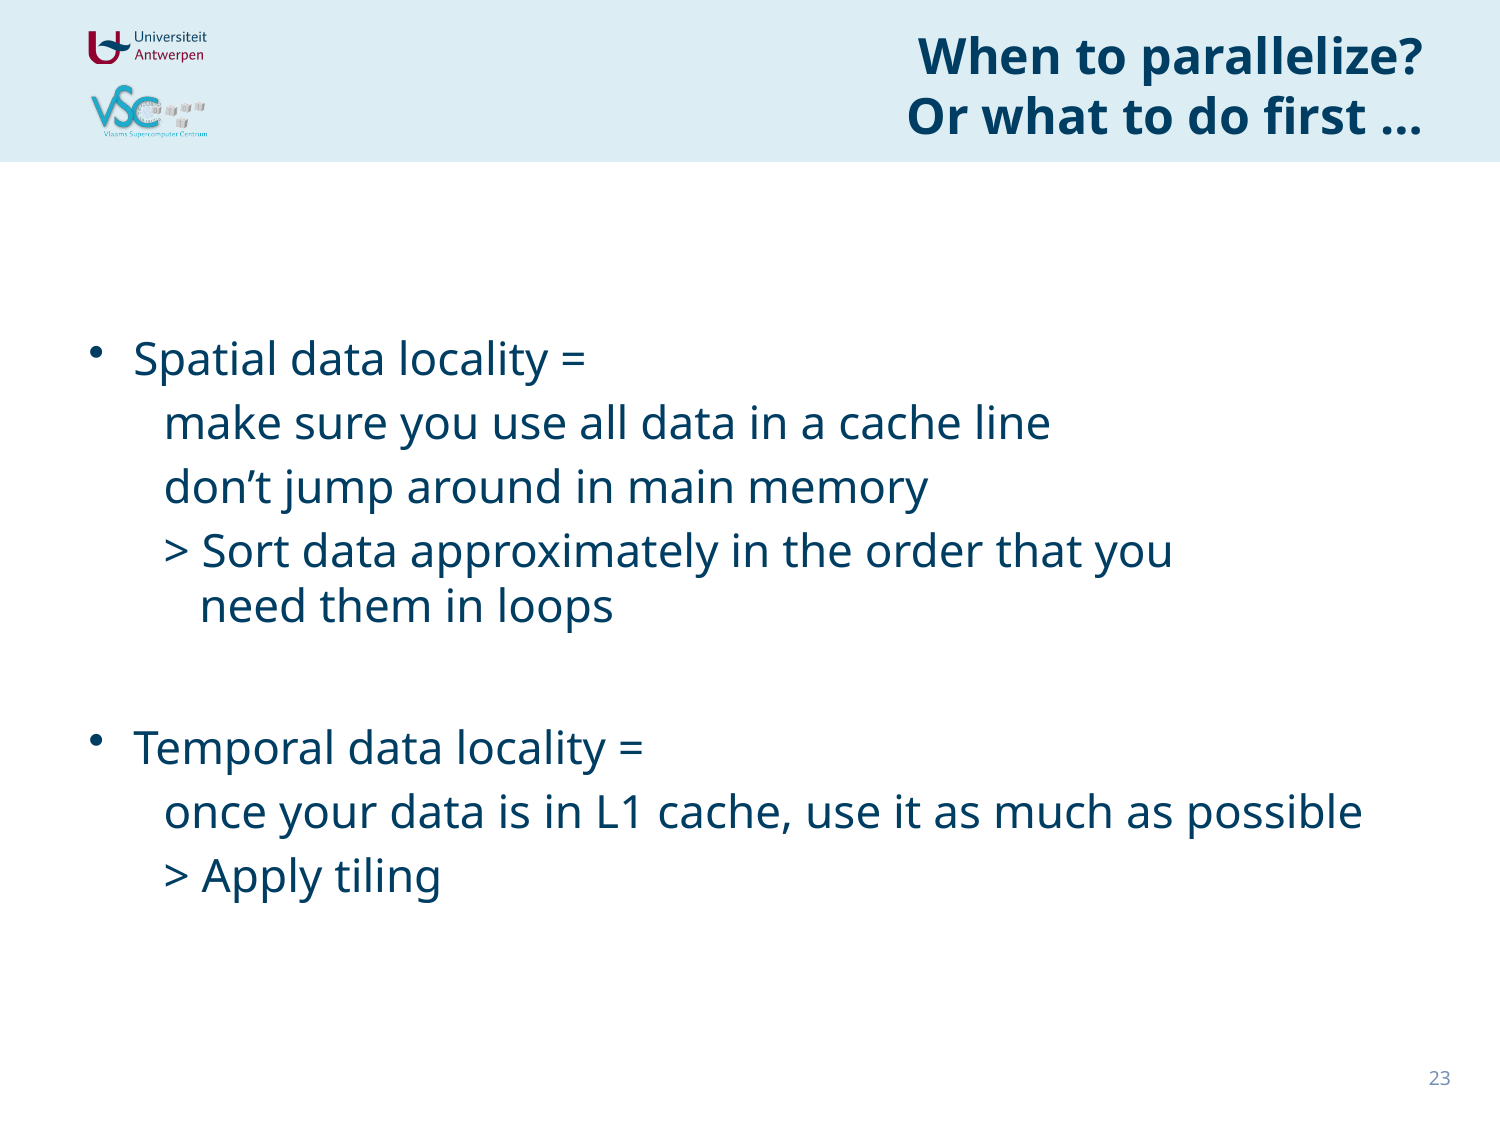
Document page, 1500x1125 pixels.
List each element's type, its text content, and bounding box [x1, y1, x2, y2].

picture [88, 82, 207, 138]
title When to parallelize? Or what to do first … [230, 32, 1424, 137]
list Spatial data locality = make sure you use all data in a cache line don’t jump around in main memory > Sort data approximately in the order that you need them in loops Temporal data locality = once your data is in L1 cache, use it as much as possible > Apply tiling [88, 184, 1424, 1047]
